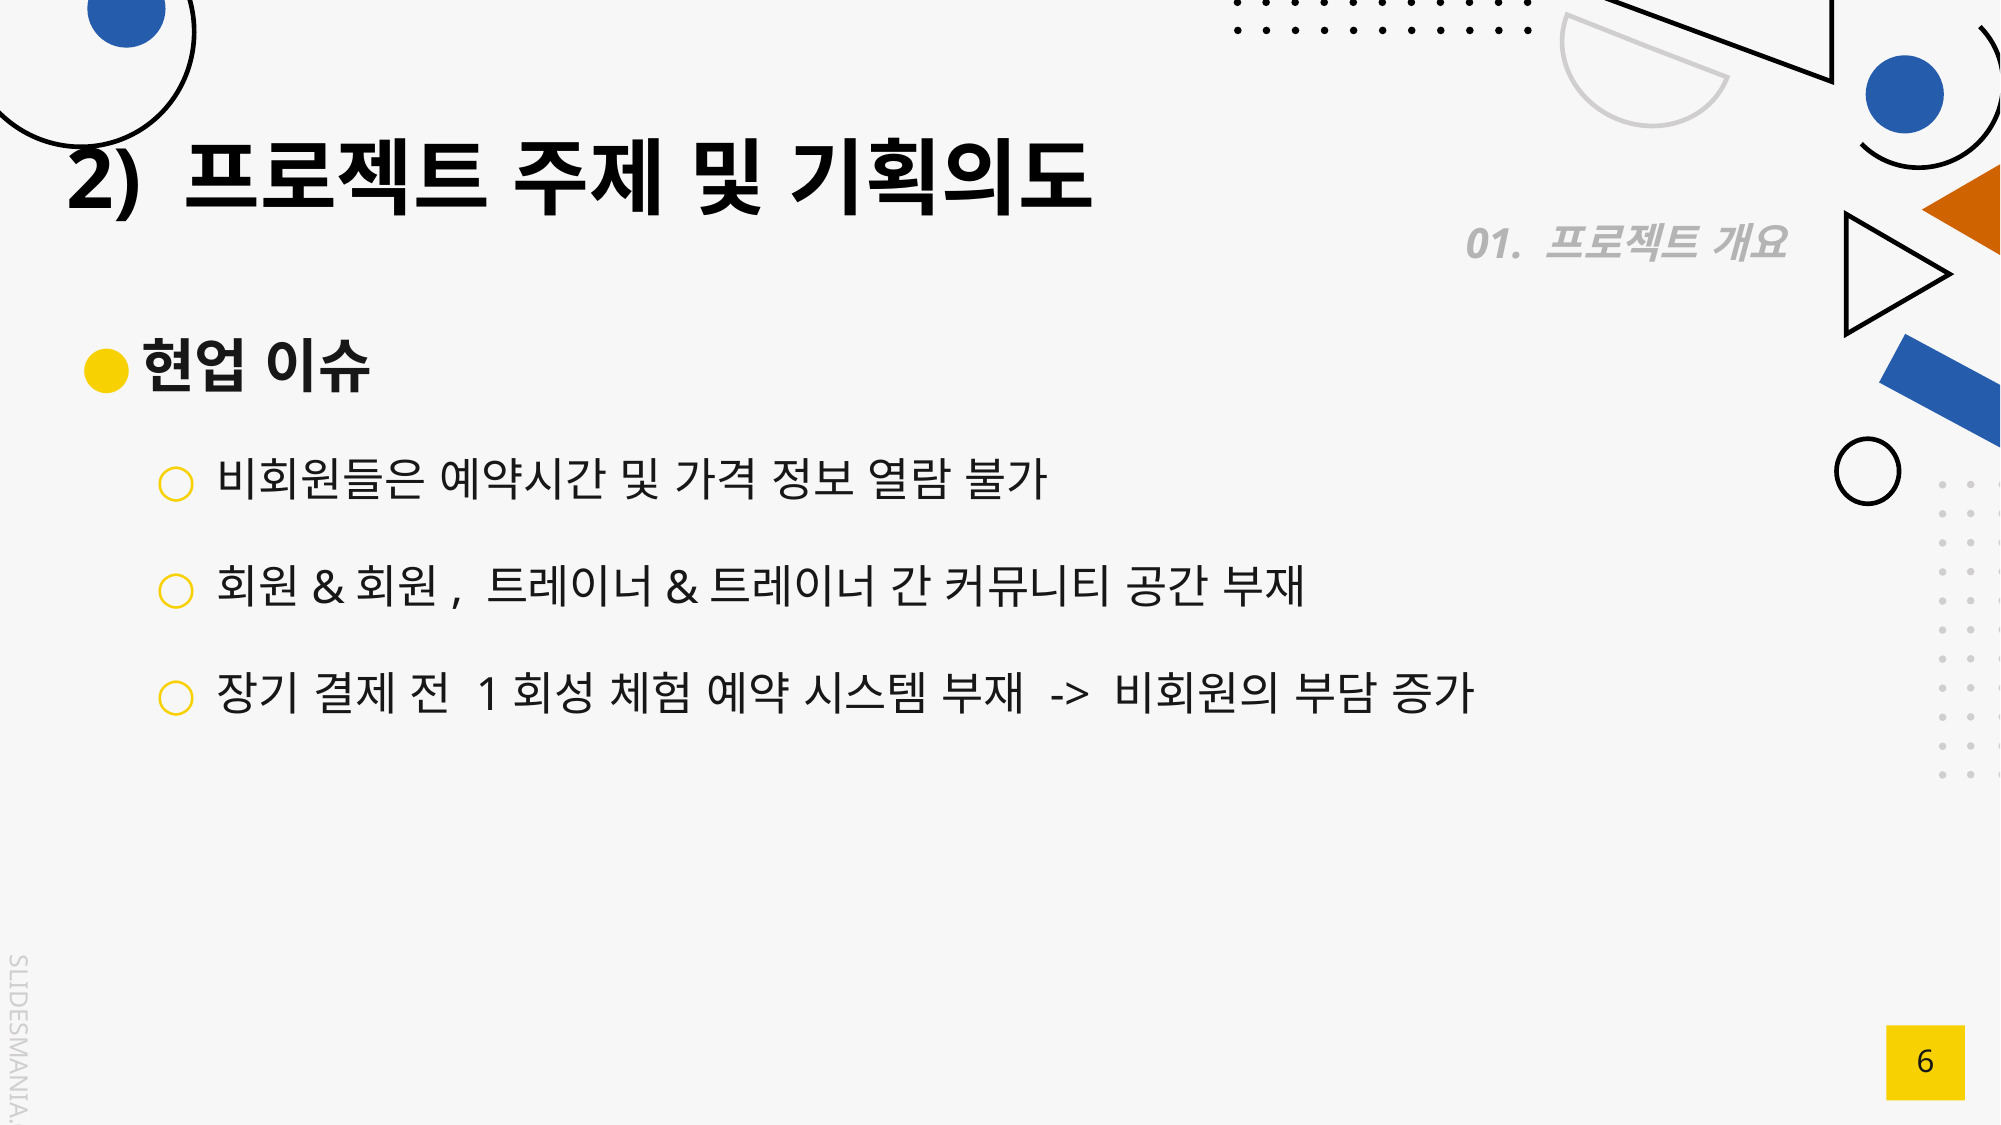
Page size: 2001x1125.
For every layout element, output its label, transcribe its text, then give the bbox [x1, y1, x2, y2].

slide_number 6 [1865, 1019, 1986, 1106]
subtitle 01. 프로젝트 개요 [1310, 197, 1808, 300]
title 2) 프로젝트 주제 및 기획의도 [46, 80, 1802, 270]
list 현업 이슈 비회원들은 예약시간 및 가격 정보 열람 불가 회원&회원, 트레이너&트레이너 간 커뮤니티 공간 부재 장기 결제 전 1회성 체험 예약 시스템 부재 -> 비회원의 부담 증가 [46, 298, 1802, 1045]
